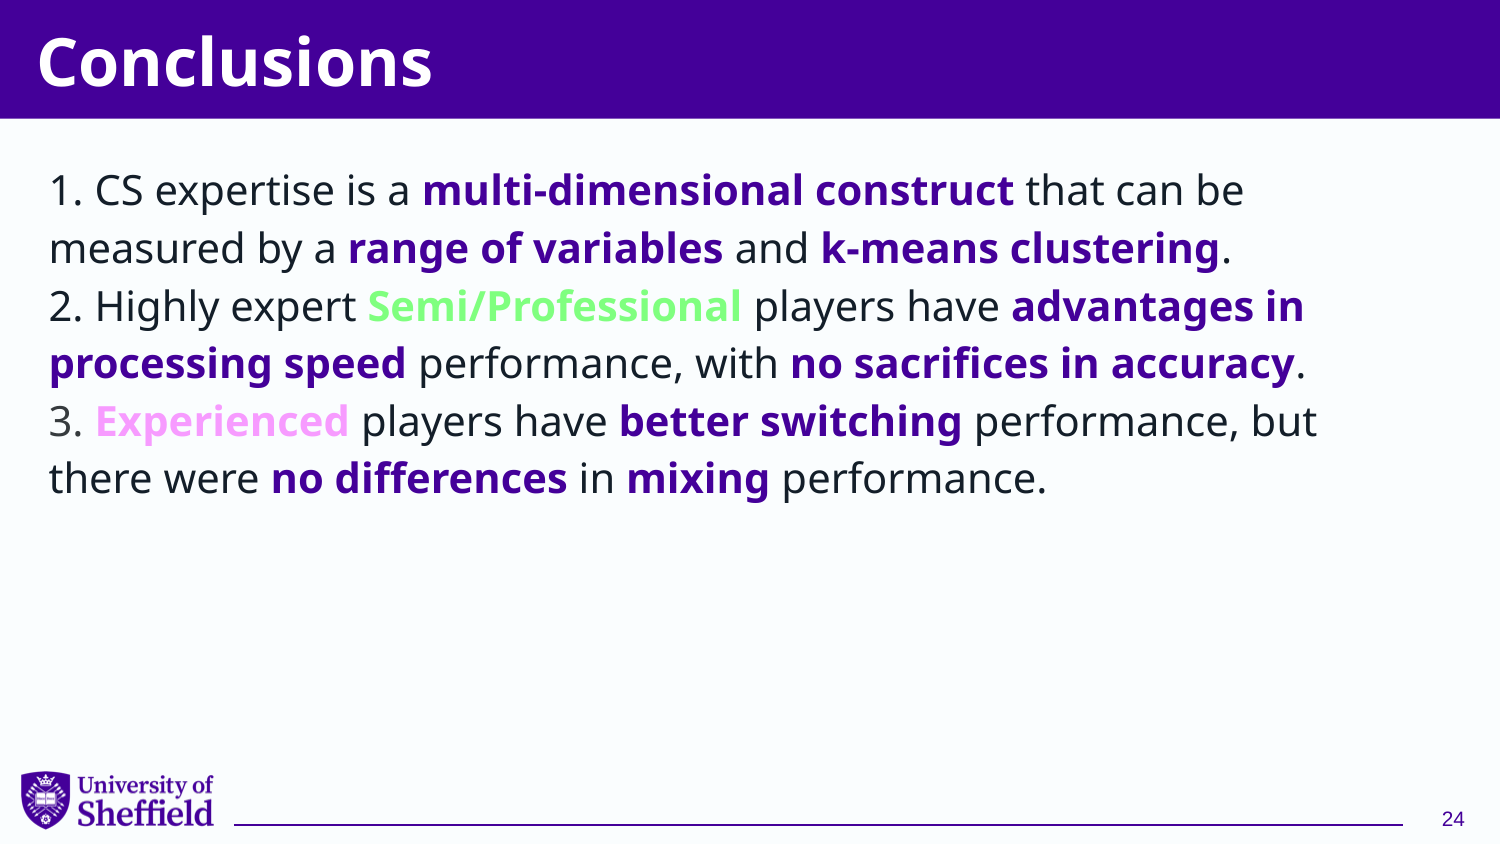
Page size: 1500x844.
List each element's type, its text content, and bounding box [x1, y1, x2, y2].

slide_number 24 [1402, 786, 1480, 844]
list 1. CS expertise is a multi-dimensional construct that can be measured by a range of variables and k-means clustering. 2. Highly expert Semi/Professional players have advantages in processing speed performance, with no sacrifices in accuracy. 3. Experienced players have better switching performance, but there were no differences in mixing performance. [21, 141, 1446, 738]
title Conclusions [21, 12, 1366, 107]
picture [21, 771, 214, 830]
